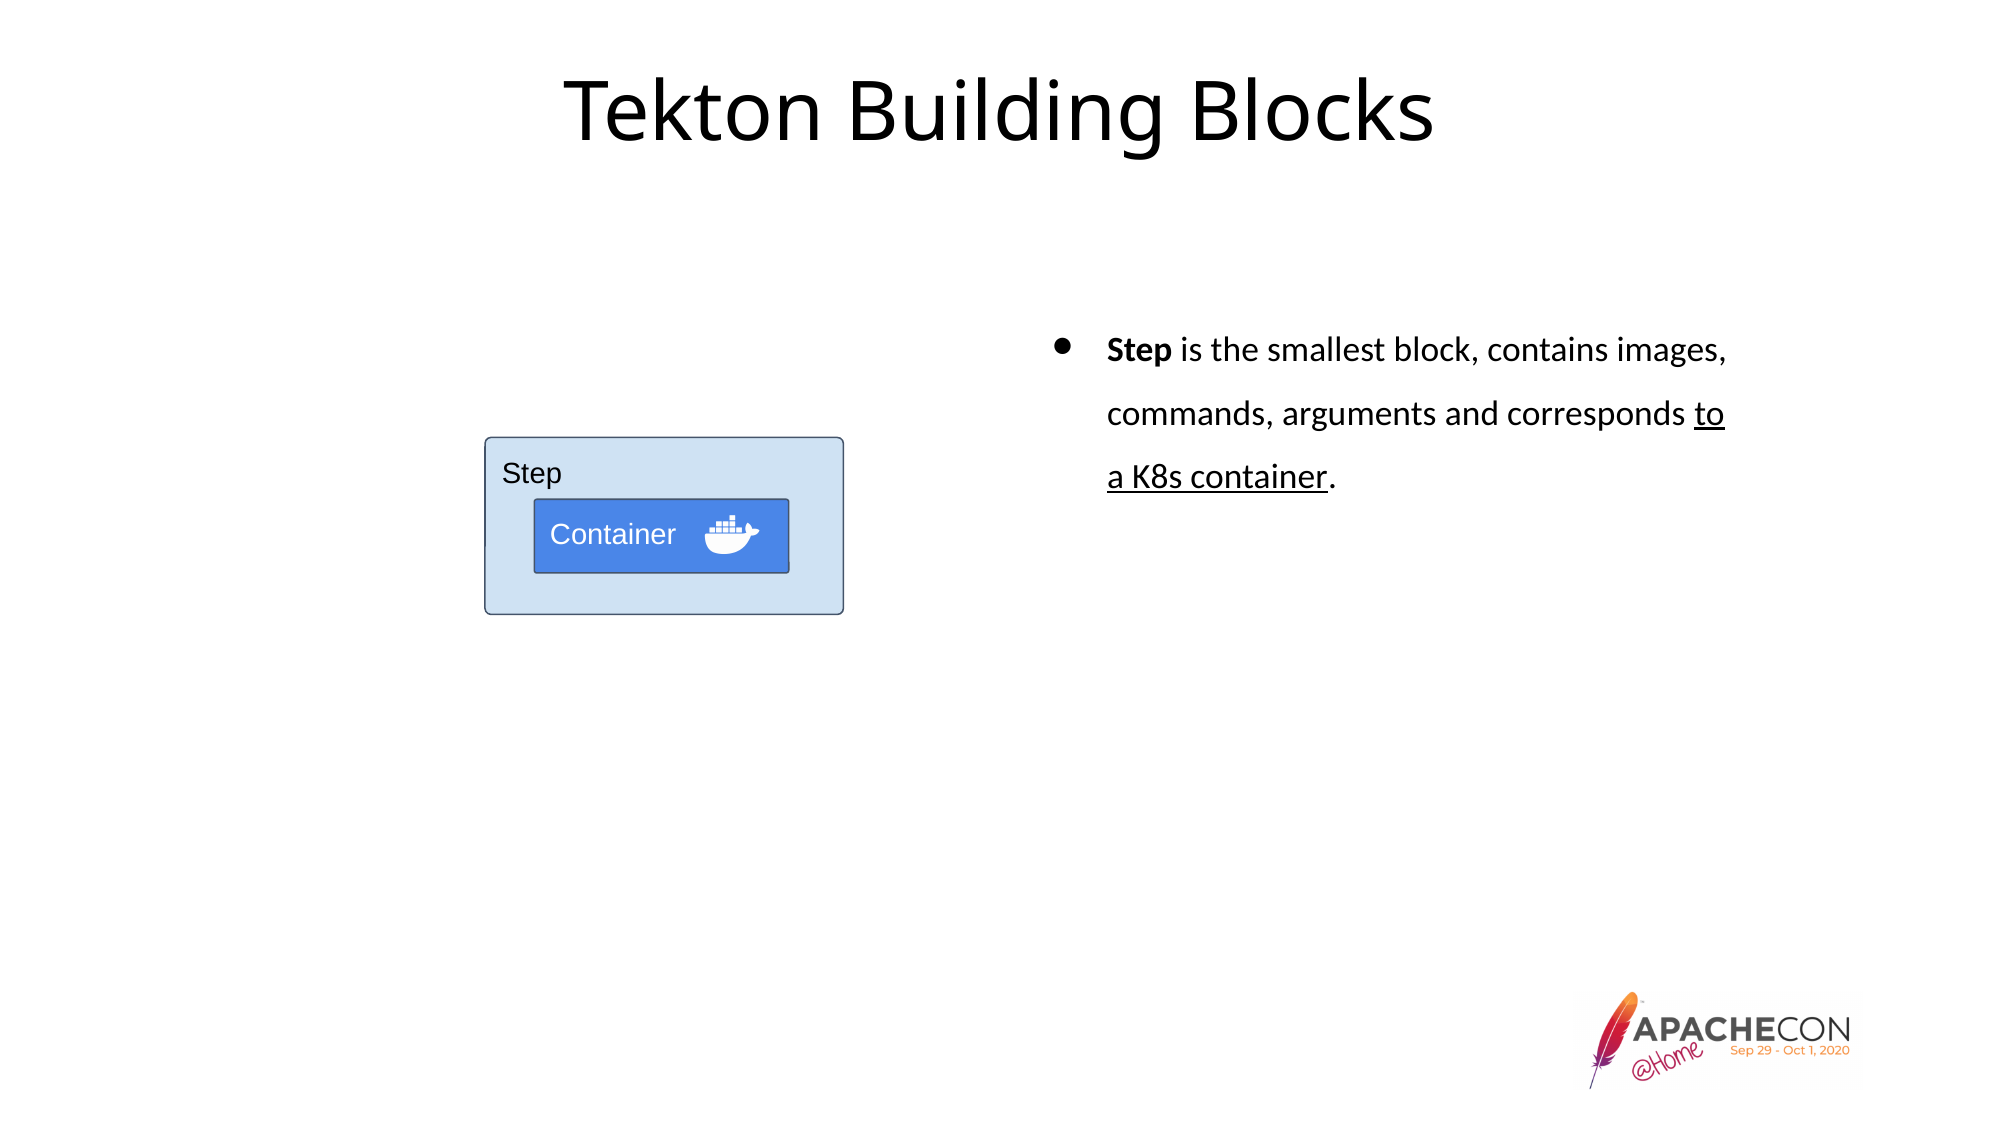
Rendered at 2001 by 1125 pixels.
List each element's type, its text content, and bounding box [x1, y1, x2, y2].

text_box Step [484, 437, 844, 615]
picture [692, 514, 765, 558]
text_box Step is the smallest block, contains images, commands, arguments and corresponds to a K8s container. [1017, 289, 1761, 985]
title Tekton Building Blocks [137, 59, 1863, 167]
picture [1573, 991, 1863, 1090]
text_box Container [534, 499, 789, 573]
